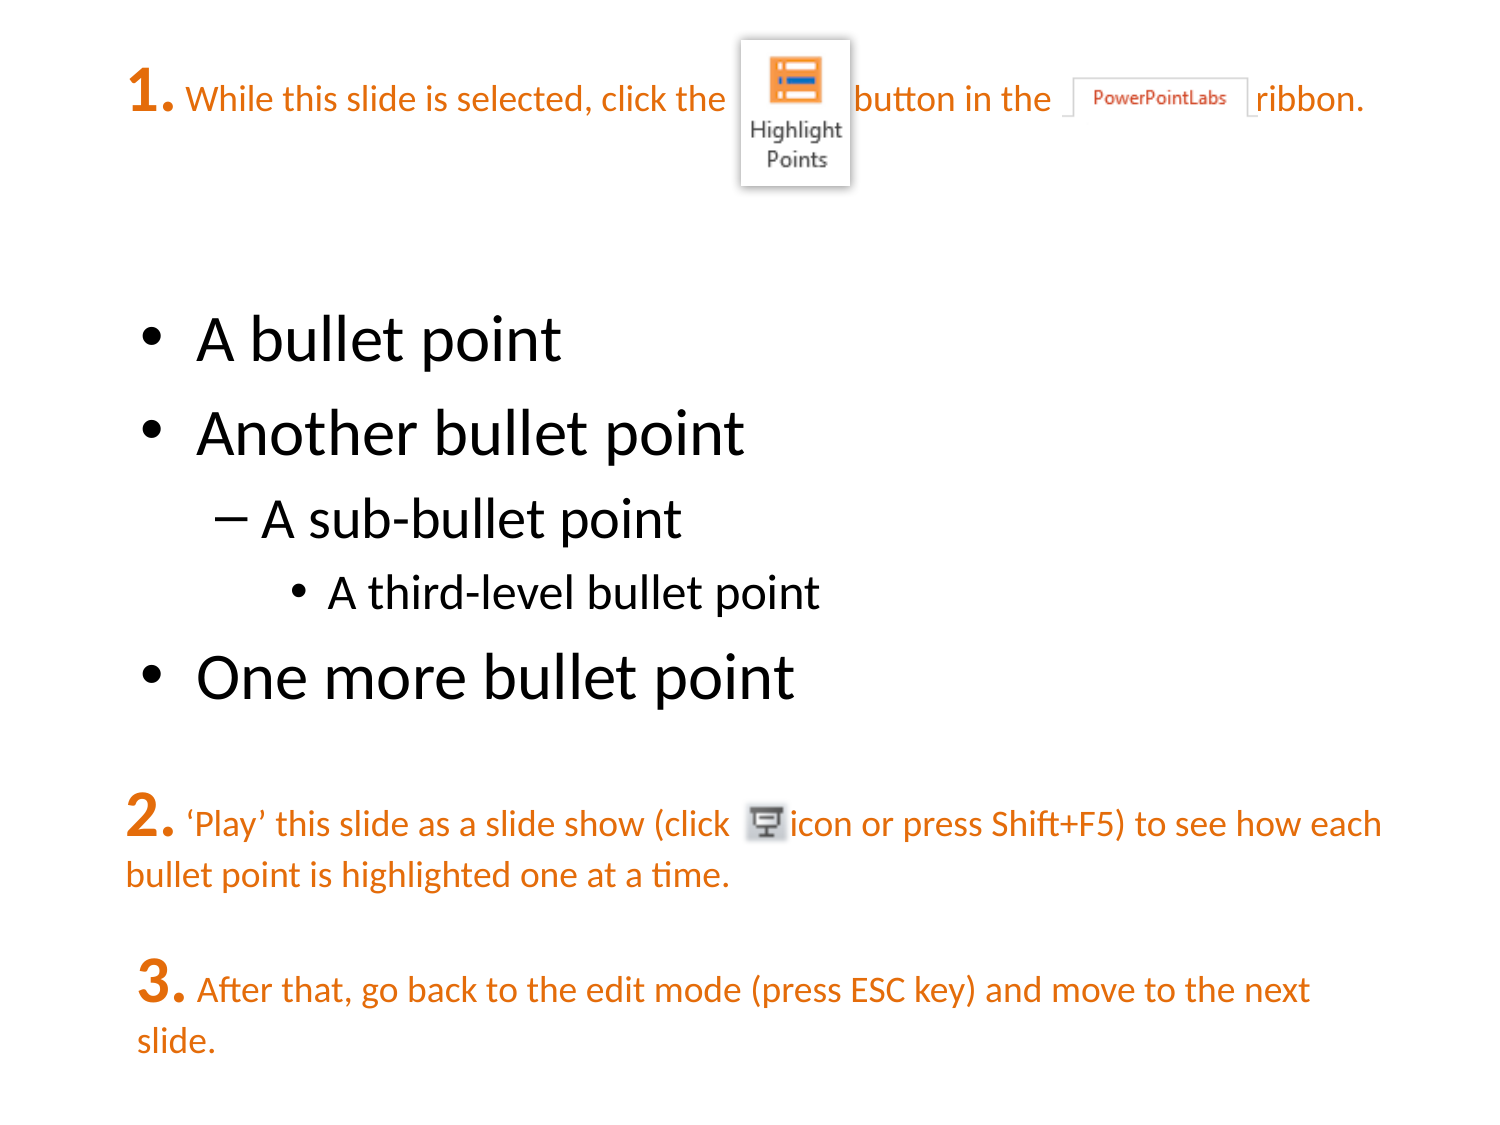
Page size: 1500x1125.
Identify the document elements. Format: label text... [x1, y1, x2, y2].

picture [741, 40, 851, 186]
picture [741, 797, 793, 846]
list A bullet point Another bullet point A sub-bullet point A third-level bullet point One more bullet point [125, 287, 1413, 755]
picture [1062, 73, 1259, 126]
text_box 2. ‘Play’ this slide as a slide show (click icon or press Shift+F5) to see how each bullet point is highlighted one at a time. [110, 762, 1400, 903]
text_box 1. While this slide is selected, click the button in the ribbon. [110, 37, 736, 133]
text_box 3. After that, go back to the edit mode (press ESC key) and move to the next slide. [122, 928, 1412, 1069]
text_box 1. While this slide is selected, click the button in the ribbon. [855, 37, 1400, 133]
